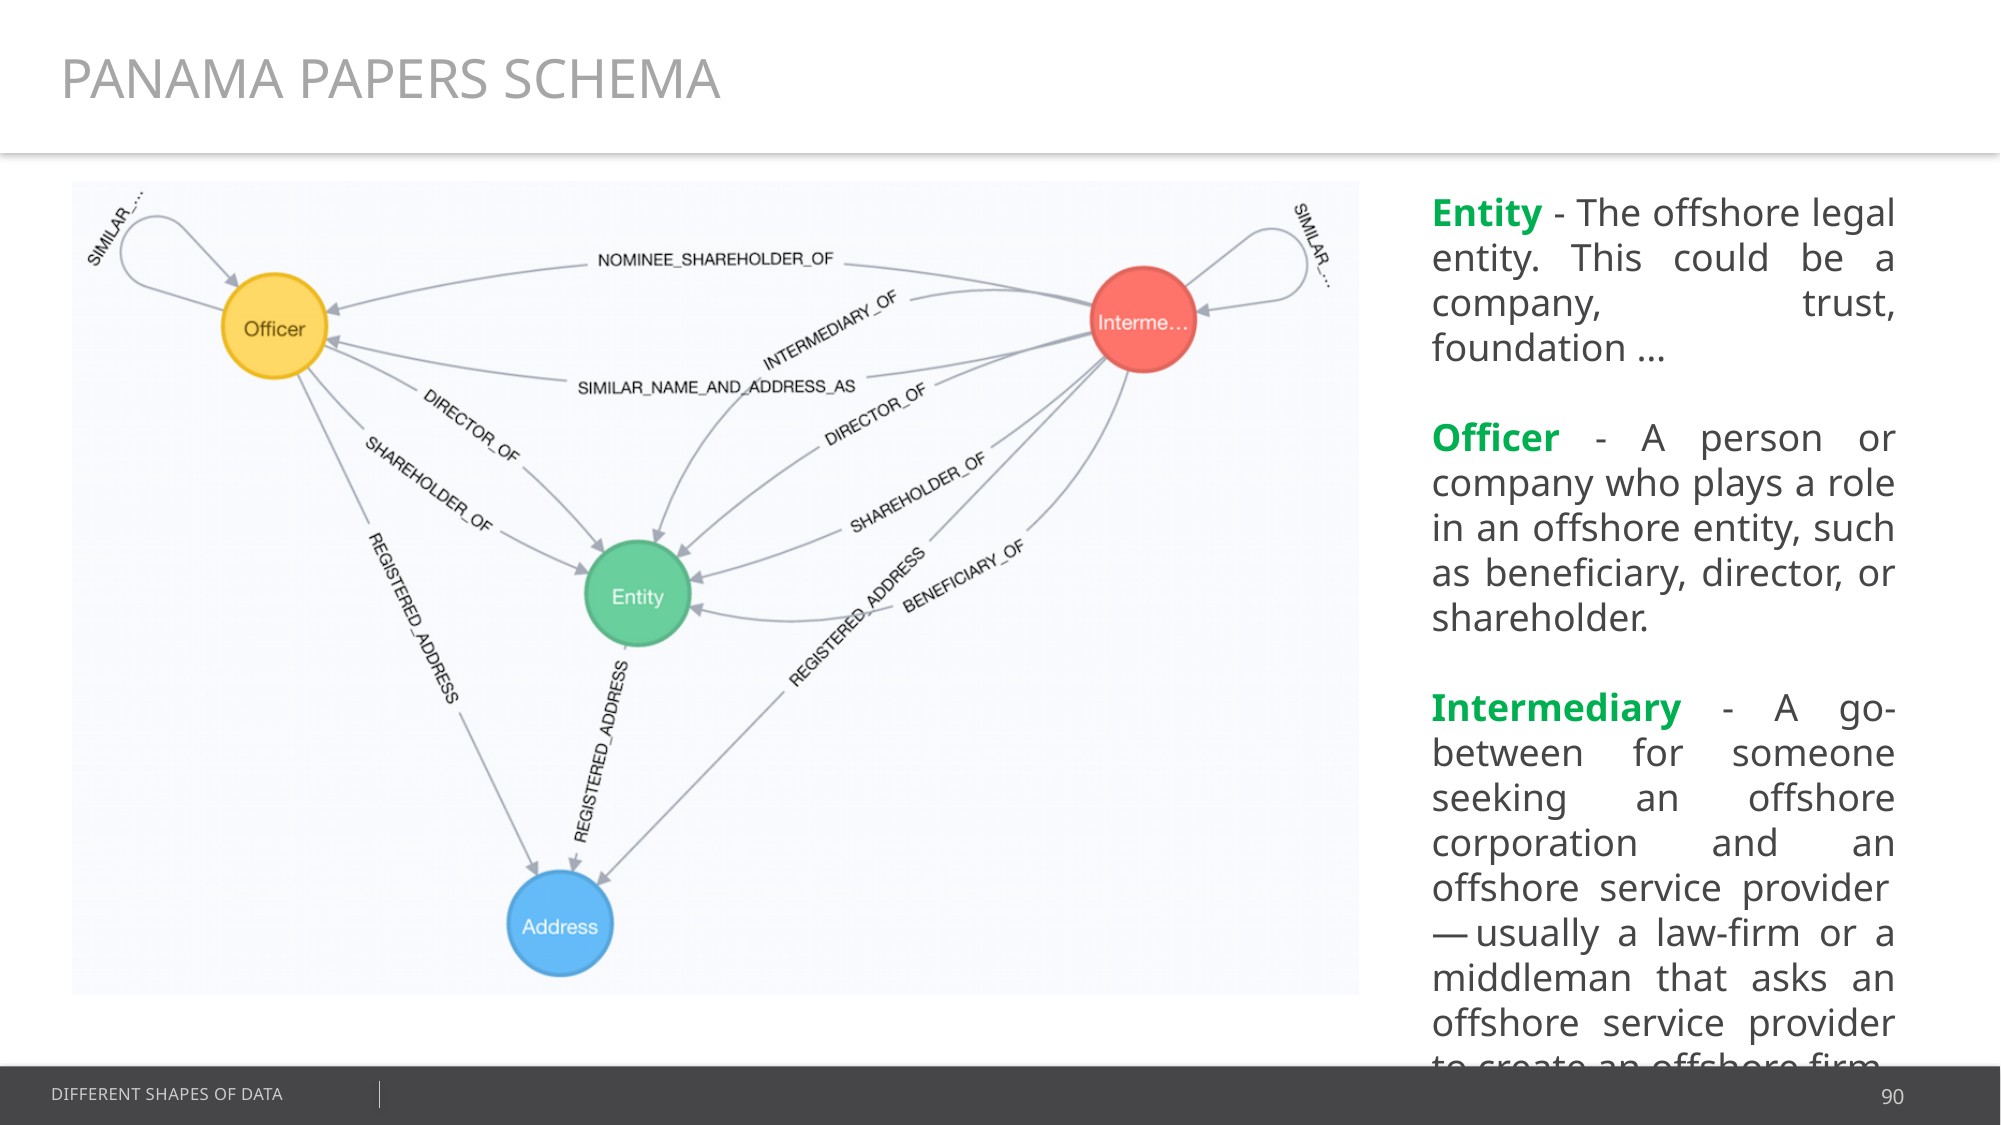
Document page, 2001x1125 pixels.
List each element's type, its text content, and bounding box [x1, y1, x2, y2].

text_box Entity - The offshore legal entity. This could be a company, trust, foundation … Officer - A person or company who plays a role in an offshore entity, such as beneficiary, director, or shareholder. Intermediary - A go-between for someone seeking an offshore corporation and an offshore service provider — usually a law-firm or a middleman that asks an offshore service provider to create an offshore firm. Address - The registered address [1416, 181, 1912, 1125]
picture [72, 181, 1359, 996]
list PANAMA PAPERS SCHEMA [0, 0, 2000, 153]
